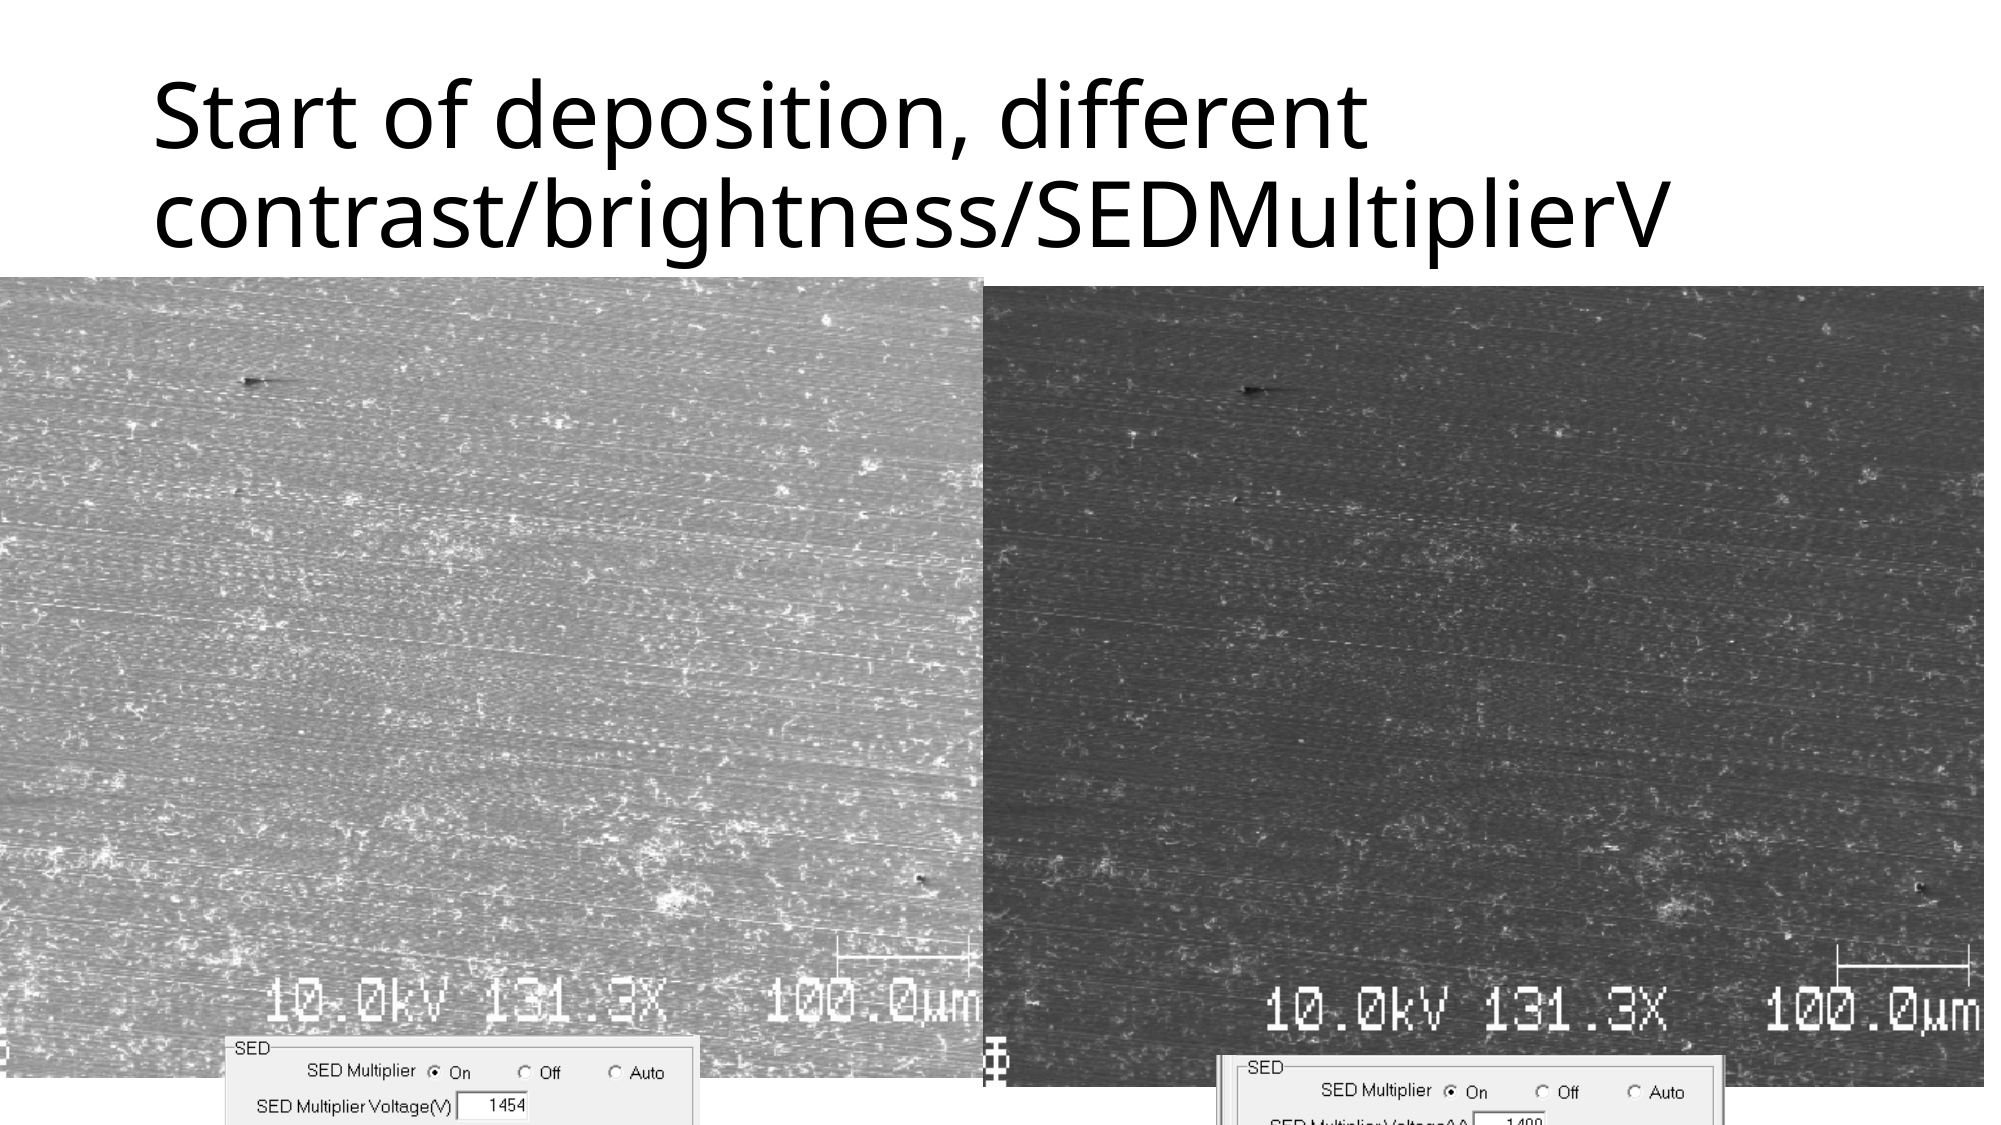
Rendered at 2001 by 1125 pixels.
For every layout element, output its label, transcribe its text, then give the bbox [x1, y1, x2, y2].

title Start of deposition, different contrast/brightness/SEDMultiplierV [137, 59, 1863, 278]
picture [0, 277, 1984, 1125]
